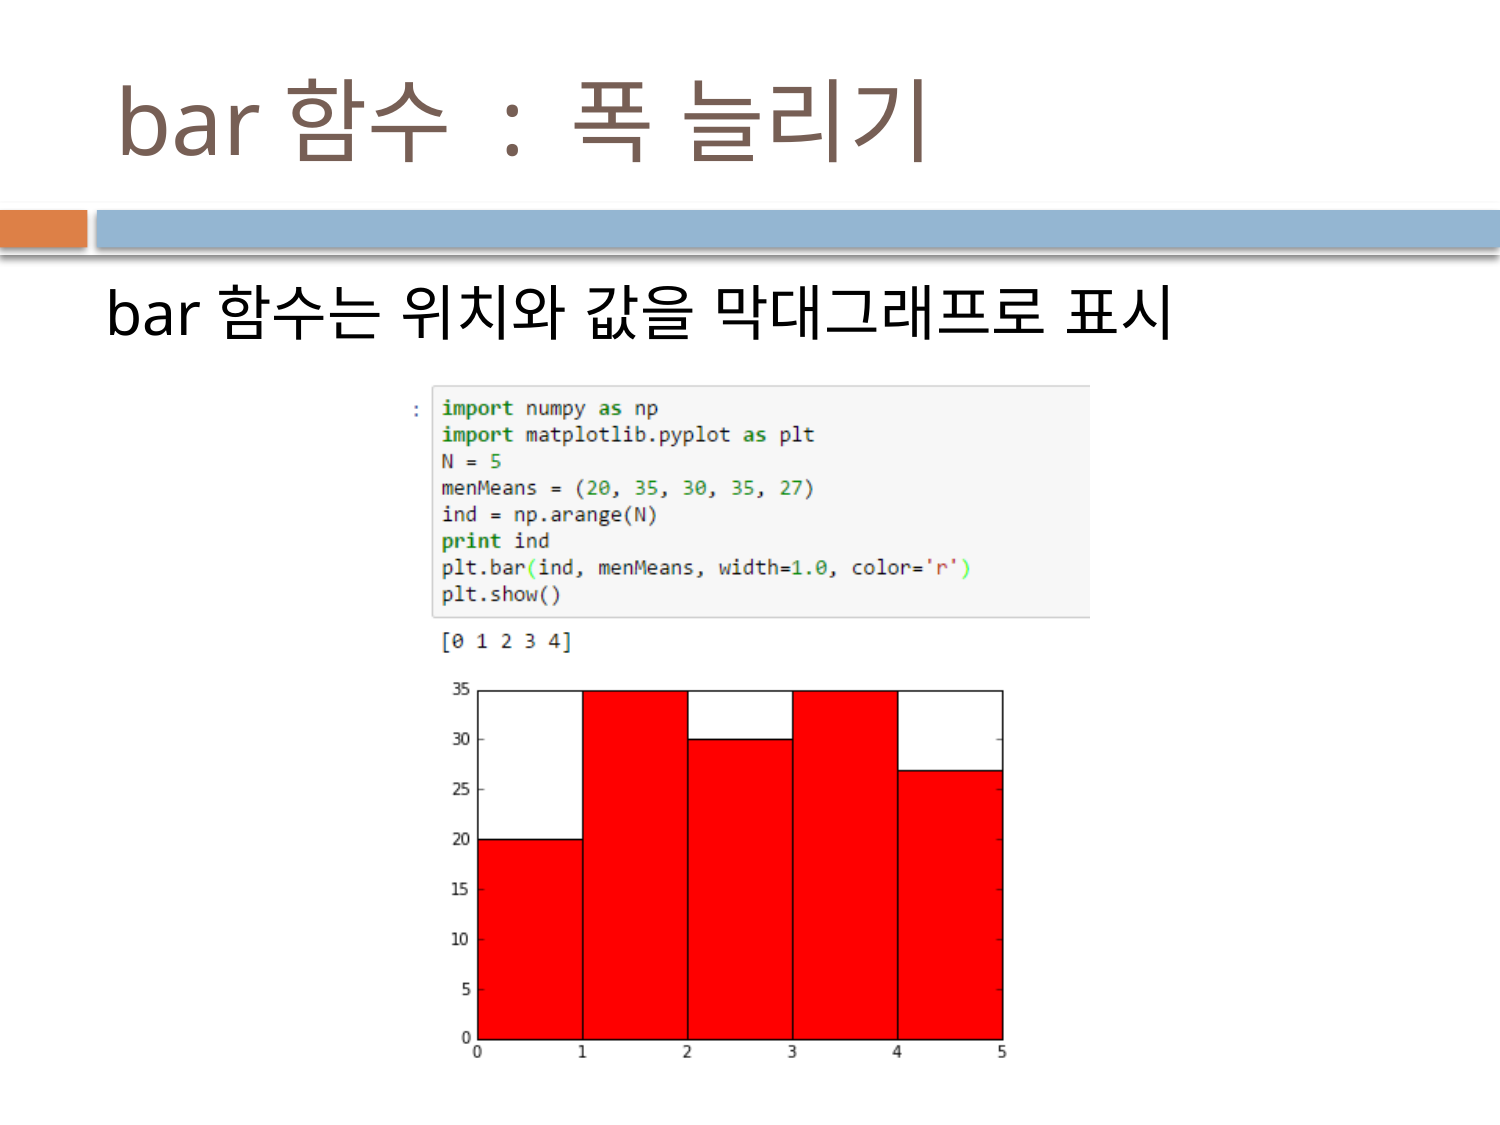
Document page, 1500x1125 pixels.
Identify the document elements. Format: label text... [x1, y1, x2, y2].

title bar함수 : 폭 늘리기 [100, 37, 1438, 200]
picture [410, 373, 1090, 1084]
list bar함수는 위치와 값을 막대그래프로 표시 [75, 267, 1425, 539]
